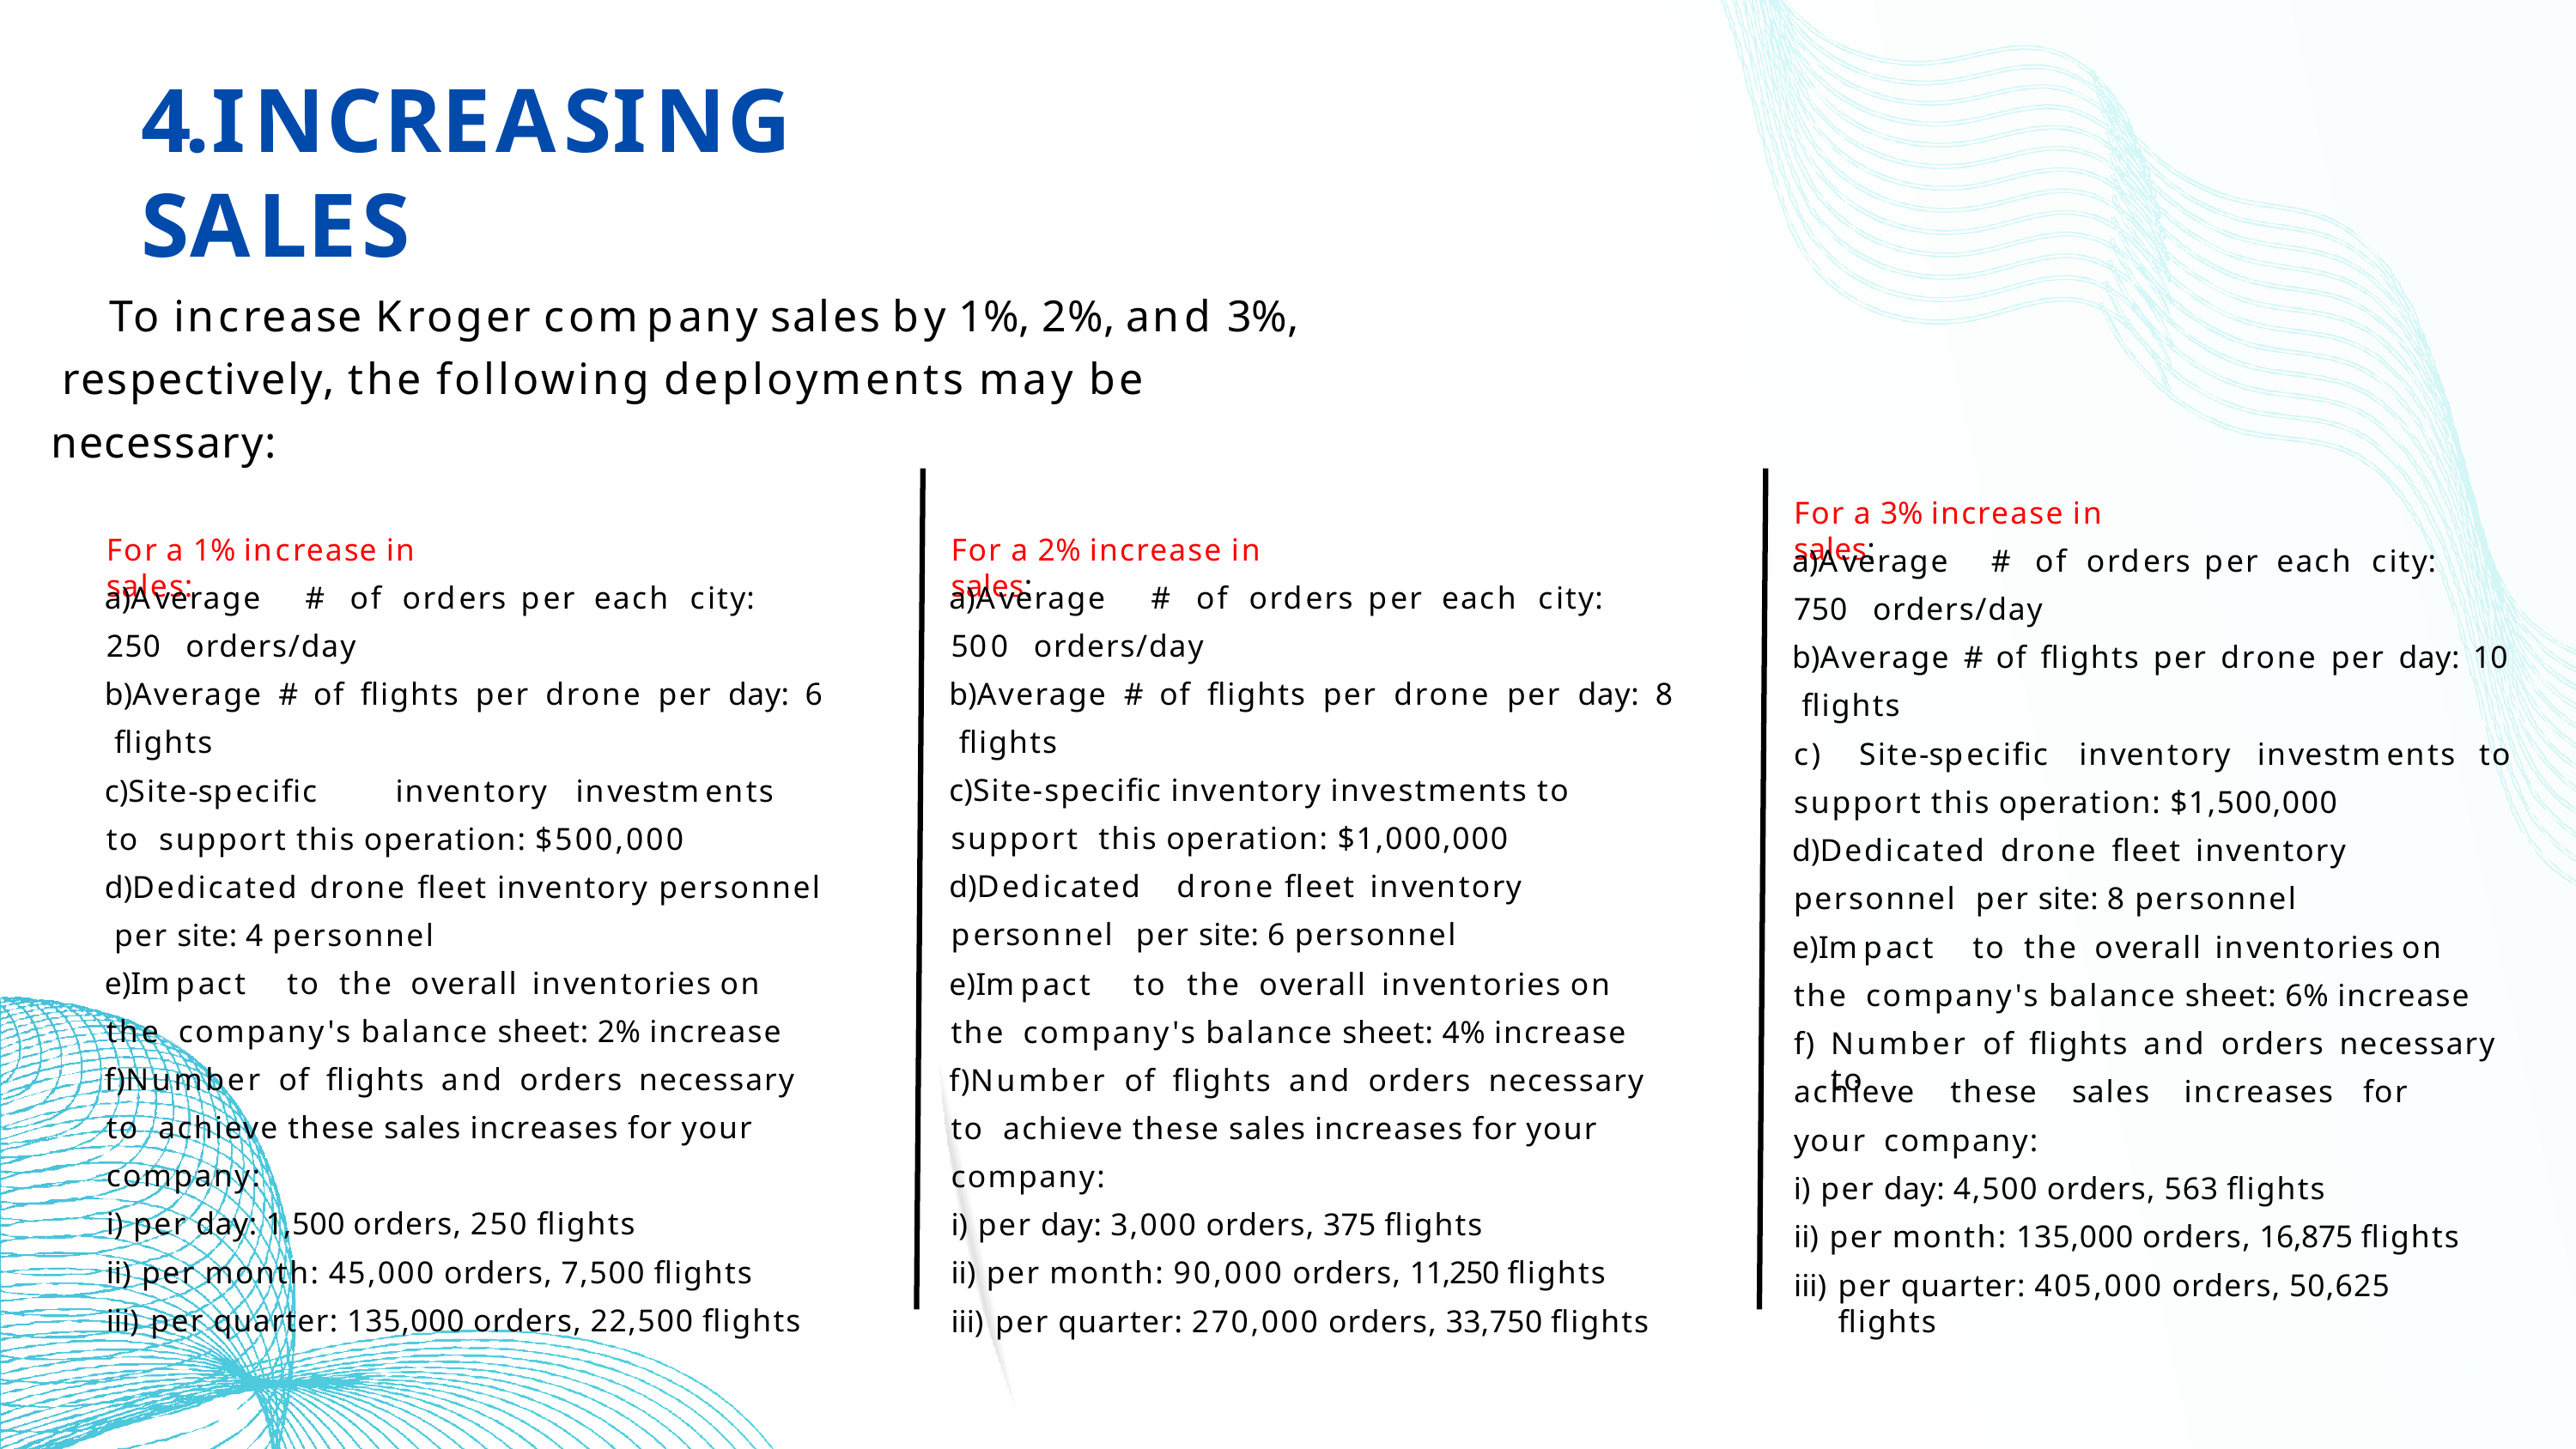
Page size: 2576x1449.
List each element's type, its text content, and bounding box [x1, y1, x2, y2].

title 4 . I NCREASI NG SALES [139, 63, 931, 276]
text_box To increase Kroger company sales by 1%, 2%, and 3%, respectively, the following deployments may be necessary: [49, 276, 931, 466]
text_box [935, 0, 2576, 1449]
text_box Site-specific inventory investments to support this operation: $500,000 Dedicated drone fleet inventory personnel per site: 4 personnel Impact to the overall inventories on the company's balance sheet: 2% increase Number of flights and orders necessary to achieve these sales increases for your company: per day: 1,500 orders, 250 flights per month: 45,000 orders, 7,500 flights per quarter: 135,000 orders, 22,500 flights [104, 757, 831, 1338]
picture [0, 997, 774, 1449]
text_box Average # of orders per each city: 250 orders/day Average # of flights per drone per day: 6 flights [104, 565, 830, 757]
text_box For a 1% increase in sales: [104, 528, 489, 565]
